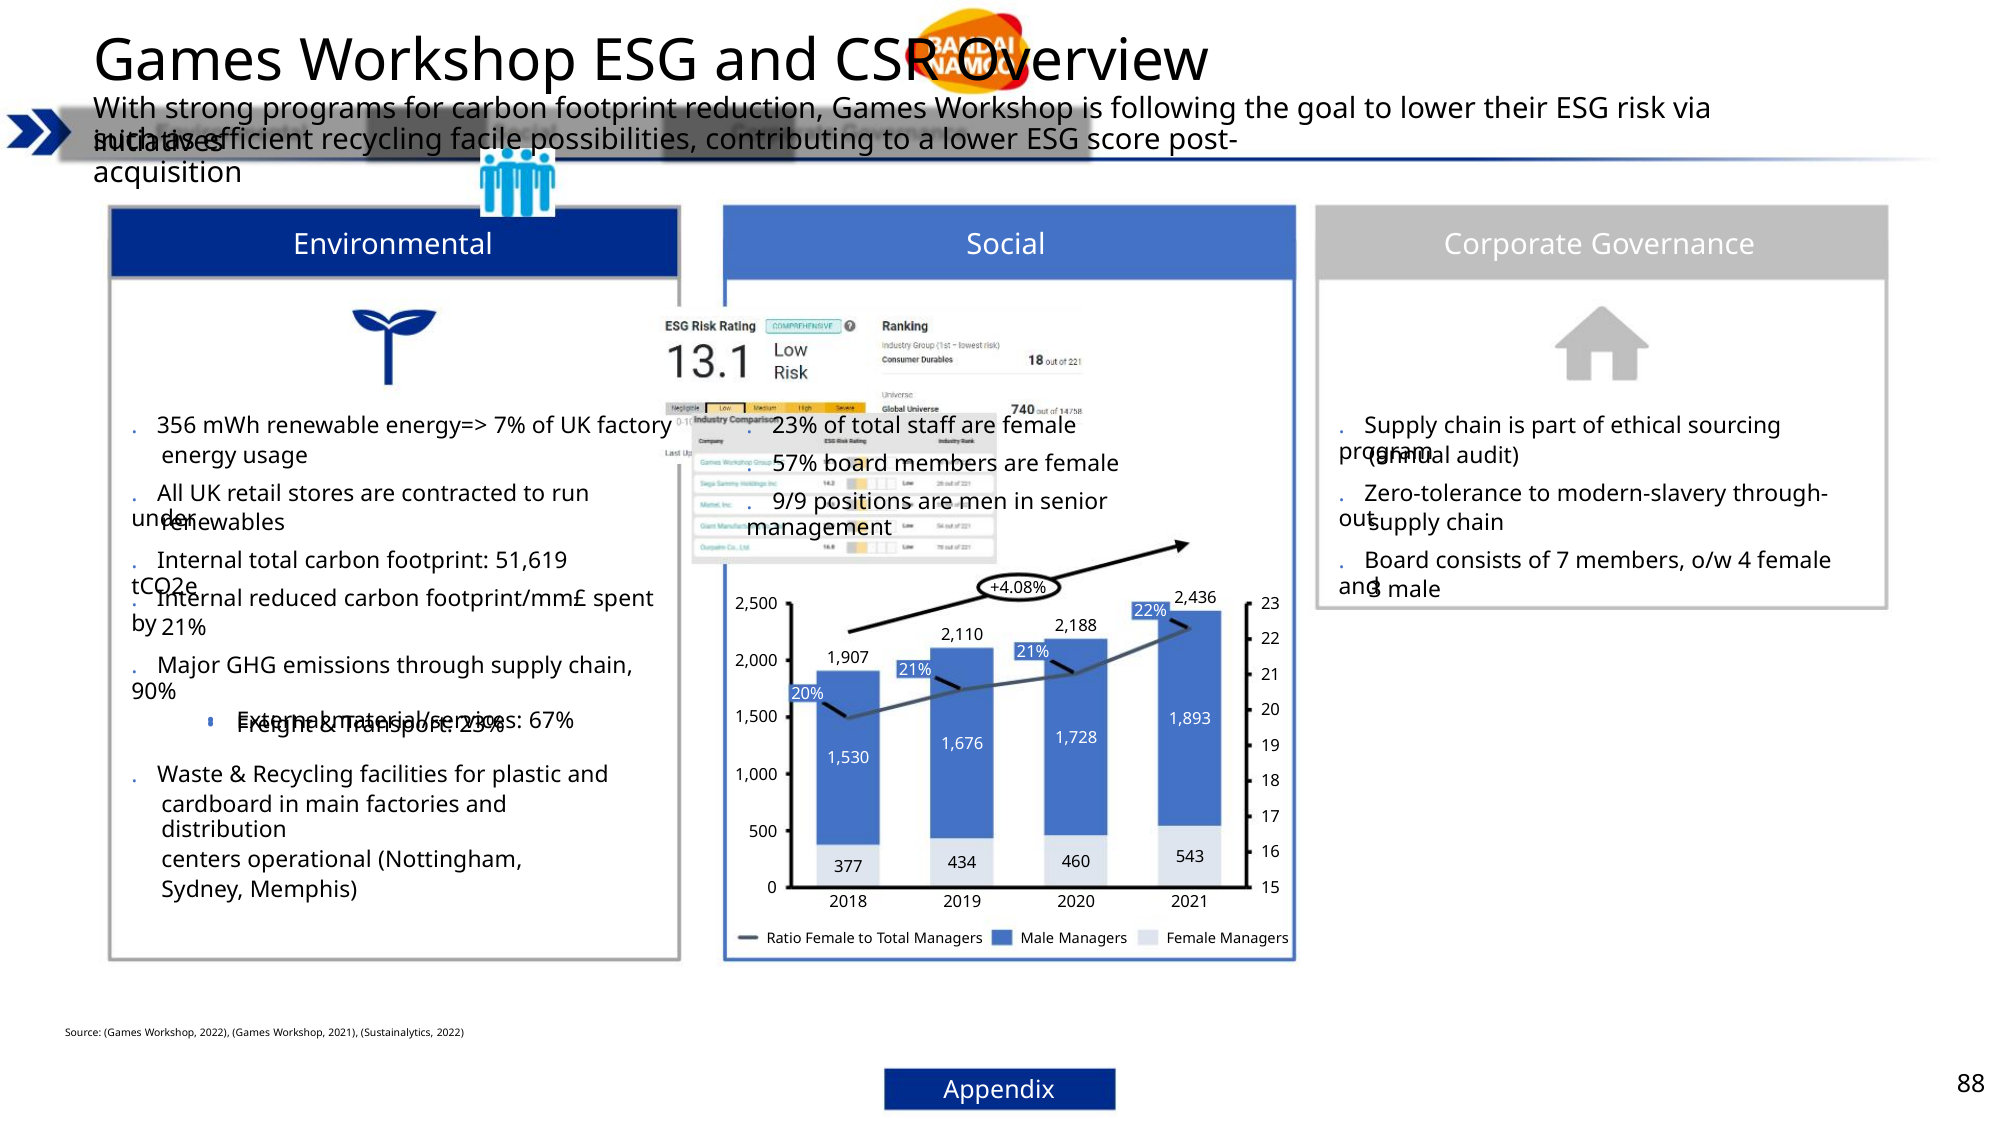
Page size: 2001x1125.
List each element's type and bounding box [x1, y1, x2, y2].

text_box [0, 0, 2000, 1125]
